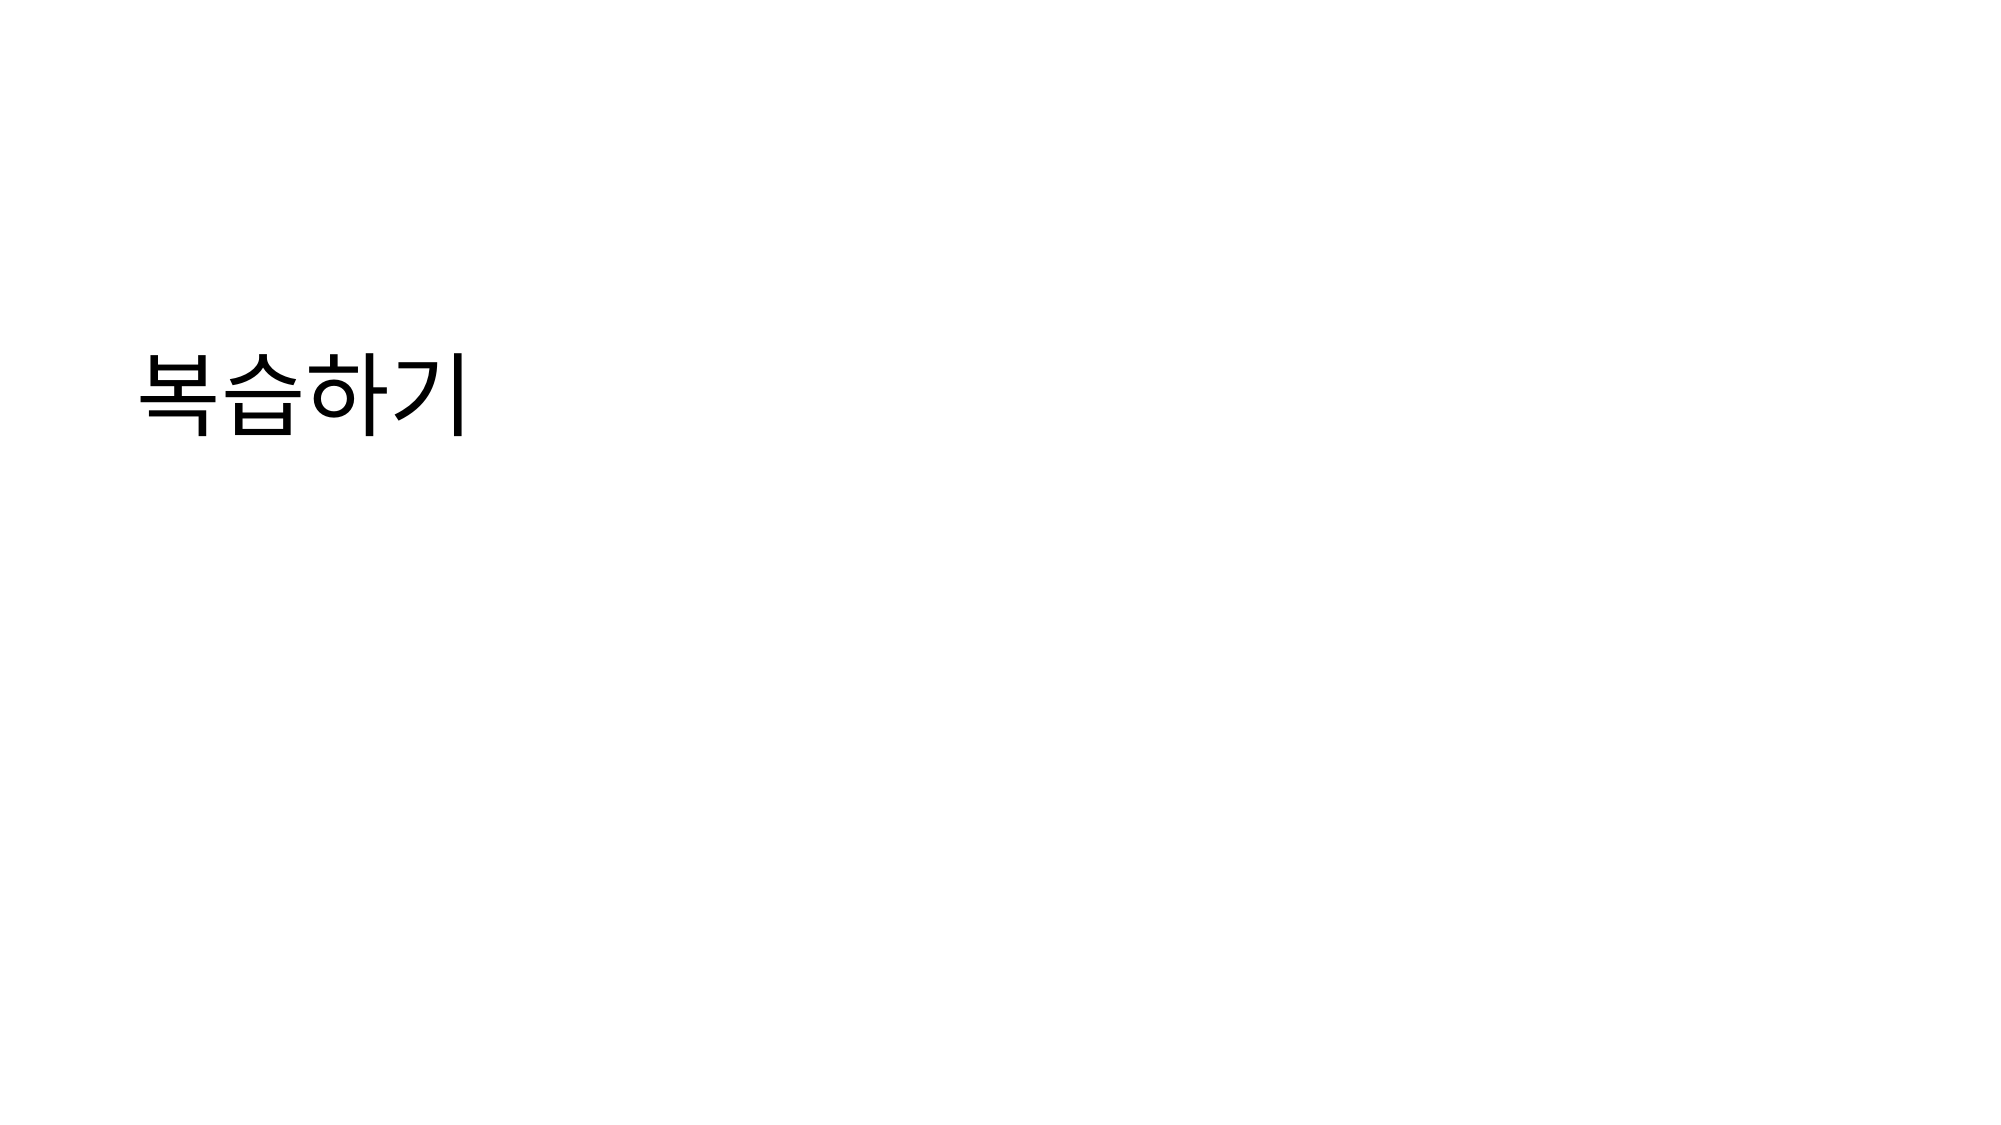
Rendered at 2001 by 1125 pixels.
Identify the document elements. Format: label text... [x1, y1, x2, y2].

title 복습하기 [121, 290, 1847, 509]
